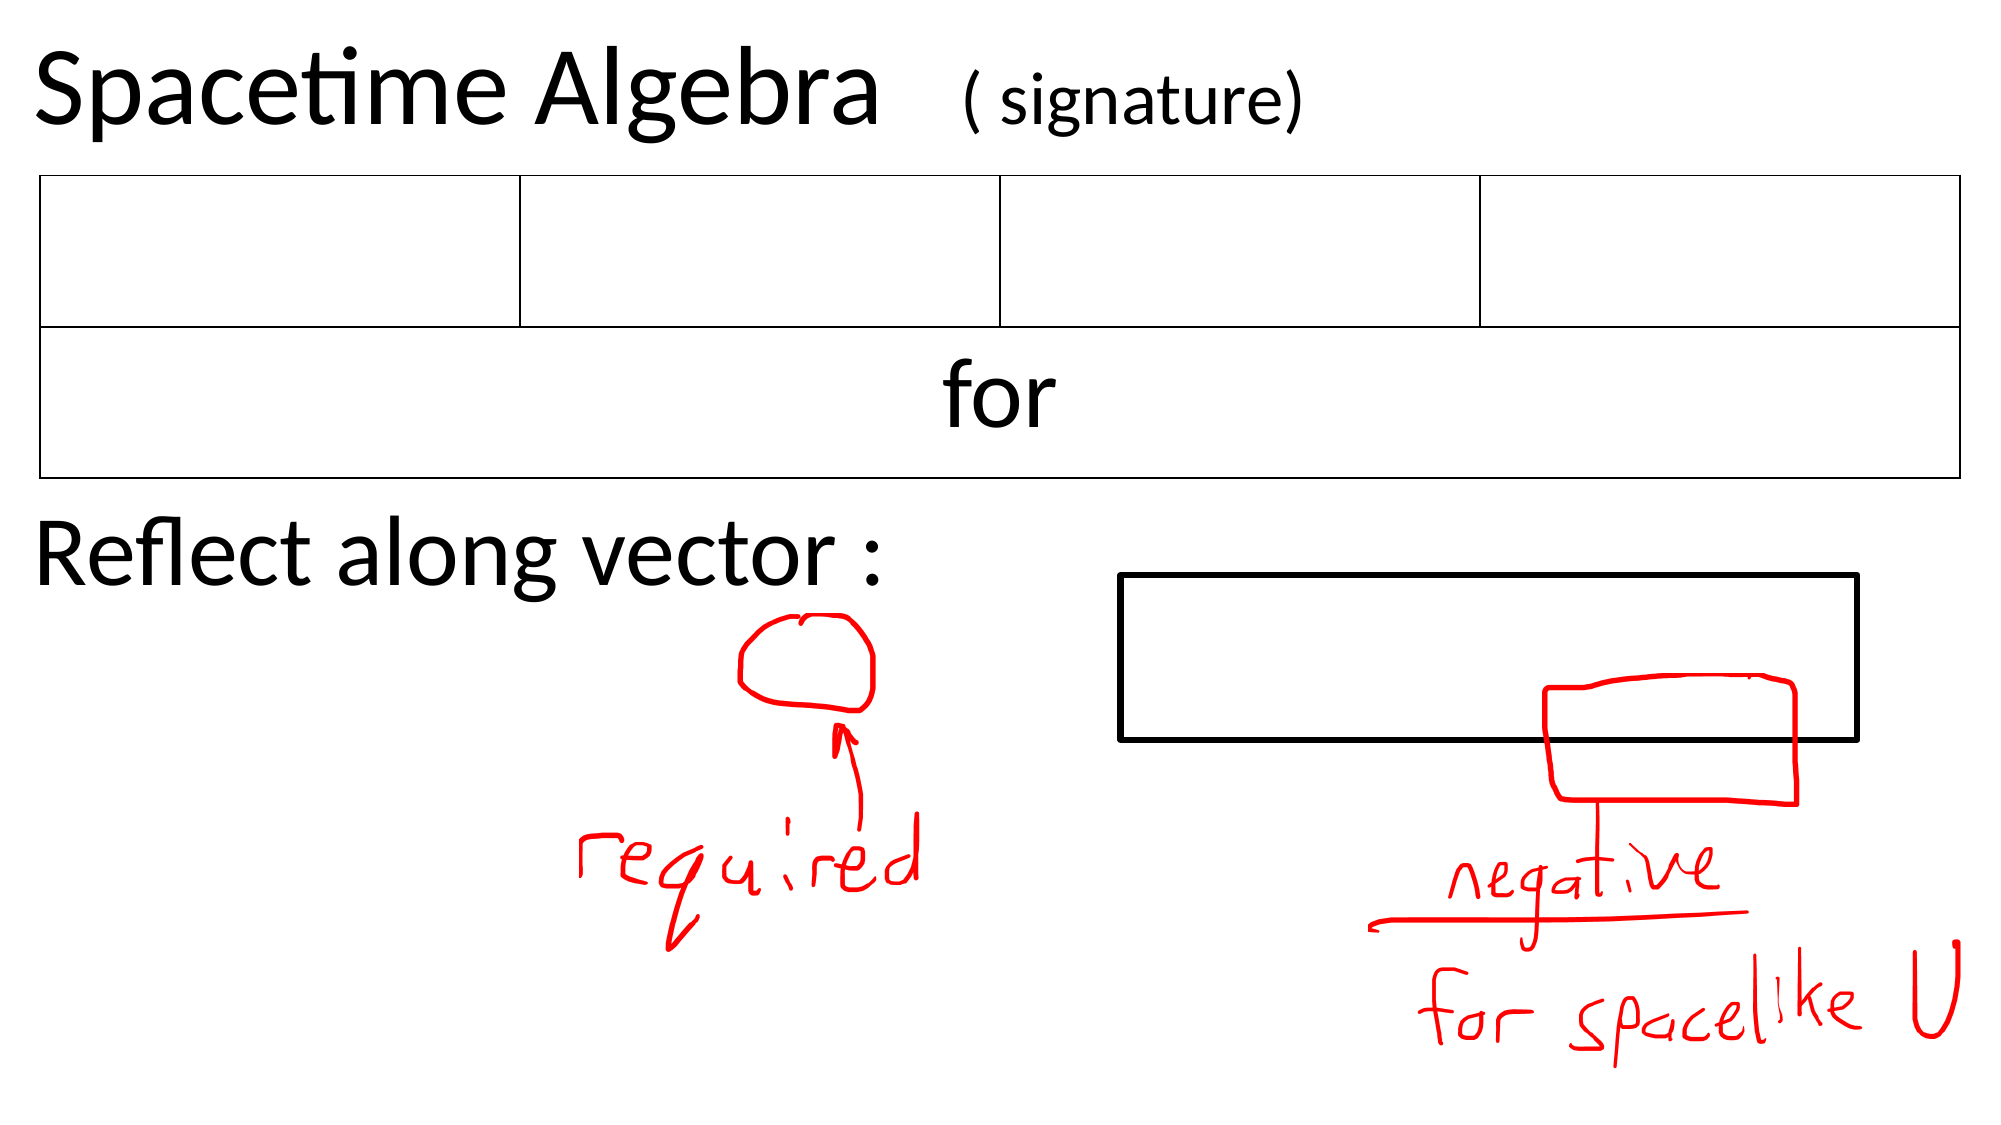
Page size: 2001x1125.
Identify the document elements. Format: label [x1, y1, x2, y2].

picture [1368, 673, 1969, 1078]
picture [579, 613, 928, 961]
